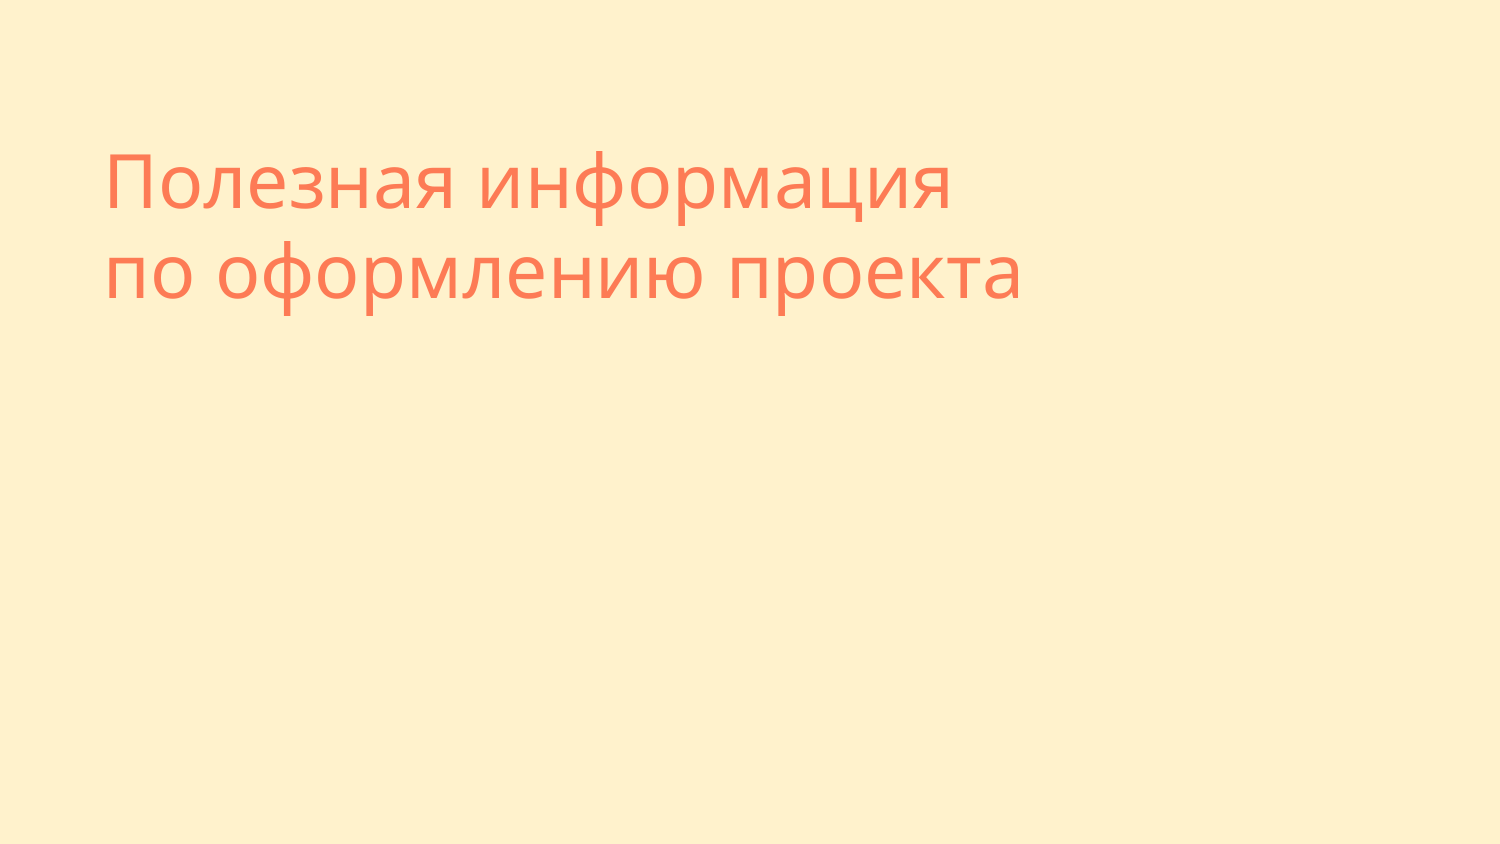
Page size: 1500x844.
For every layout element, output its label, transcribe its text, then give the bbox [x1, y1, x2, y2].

text_box Полезная информация по оформлению проекта [88, 118, 1388, 328]
